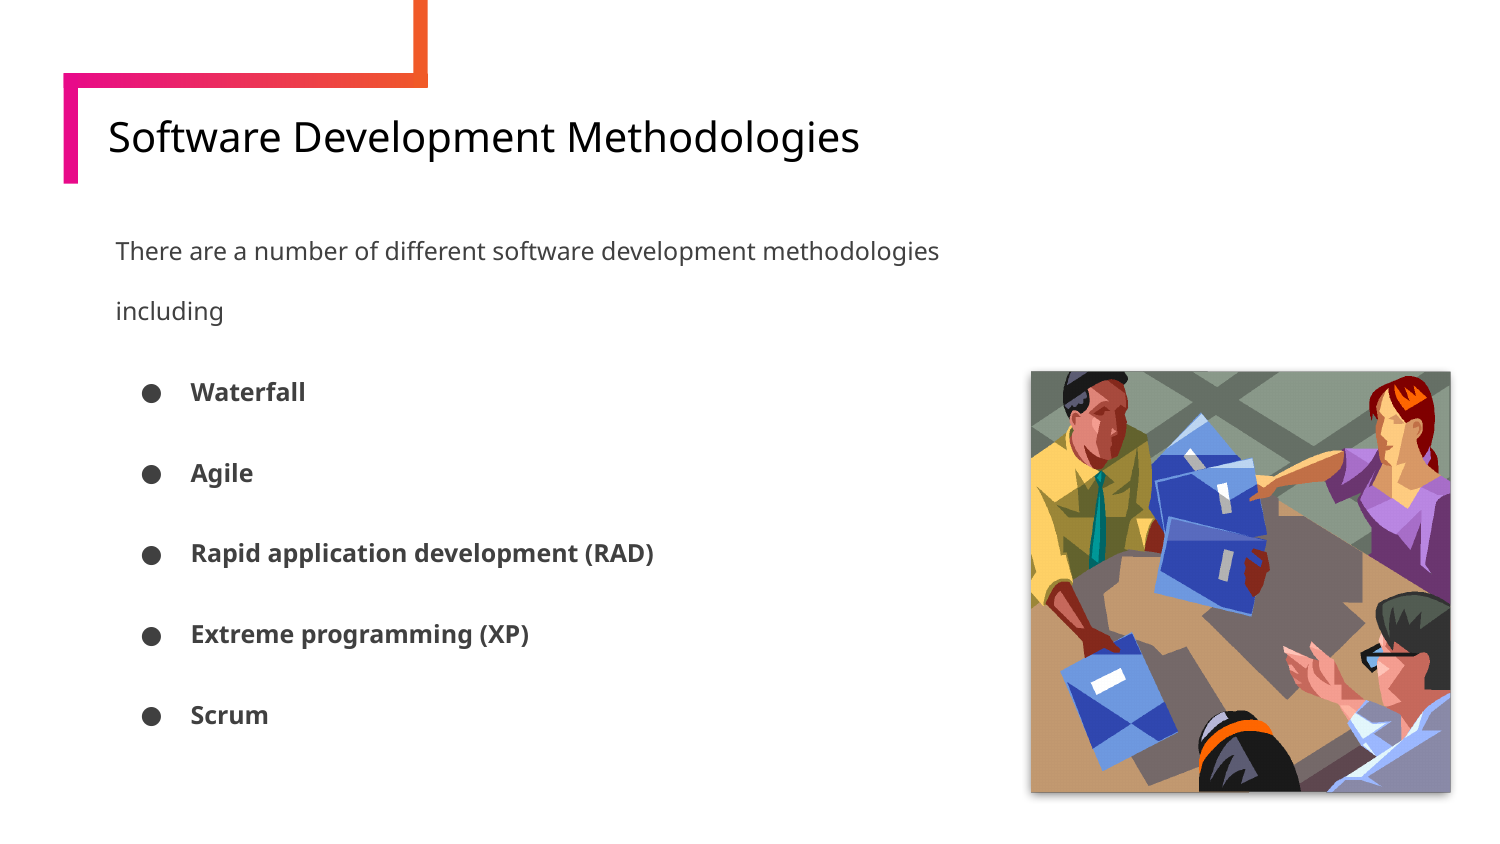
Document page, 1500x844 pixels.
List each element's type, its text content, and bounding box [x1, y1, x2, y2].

title Software Development Methodologies [100, 117, 1455, 169]
picture [1031, 366, 1455, 797]
subtitle There are a number of different software development methodologies including Waterfall Agile Rapid application development (RAD) Extreme programming (XP) Scrum [100, 190, 1023, 807]
